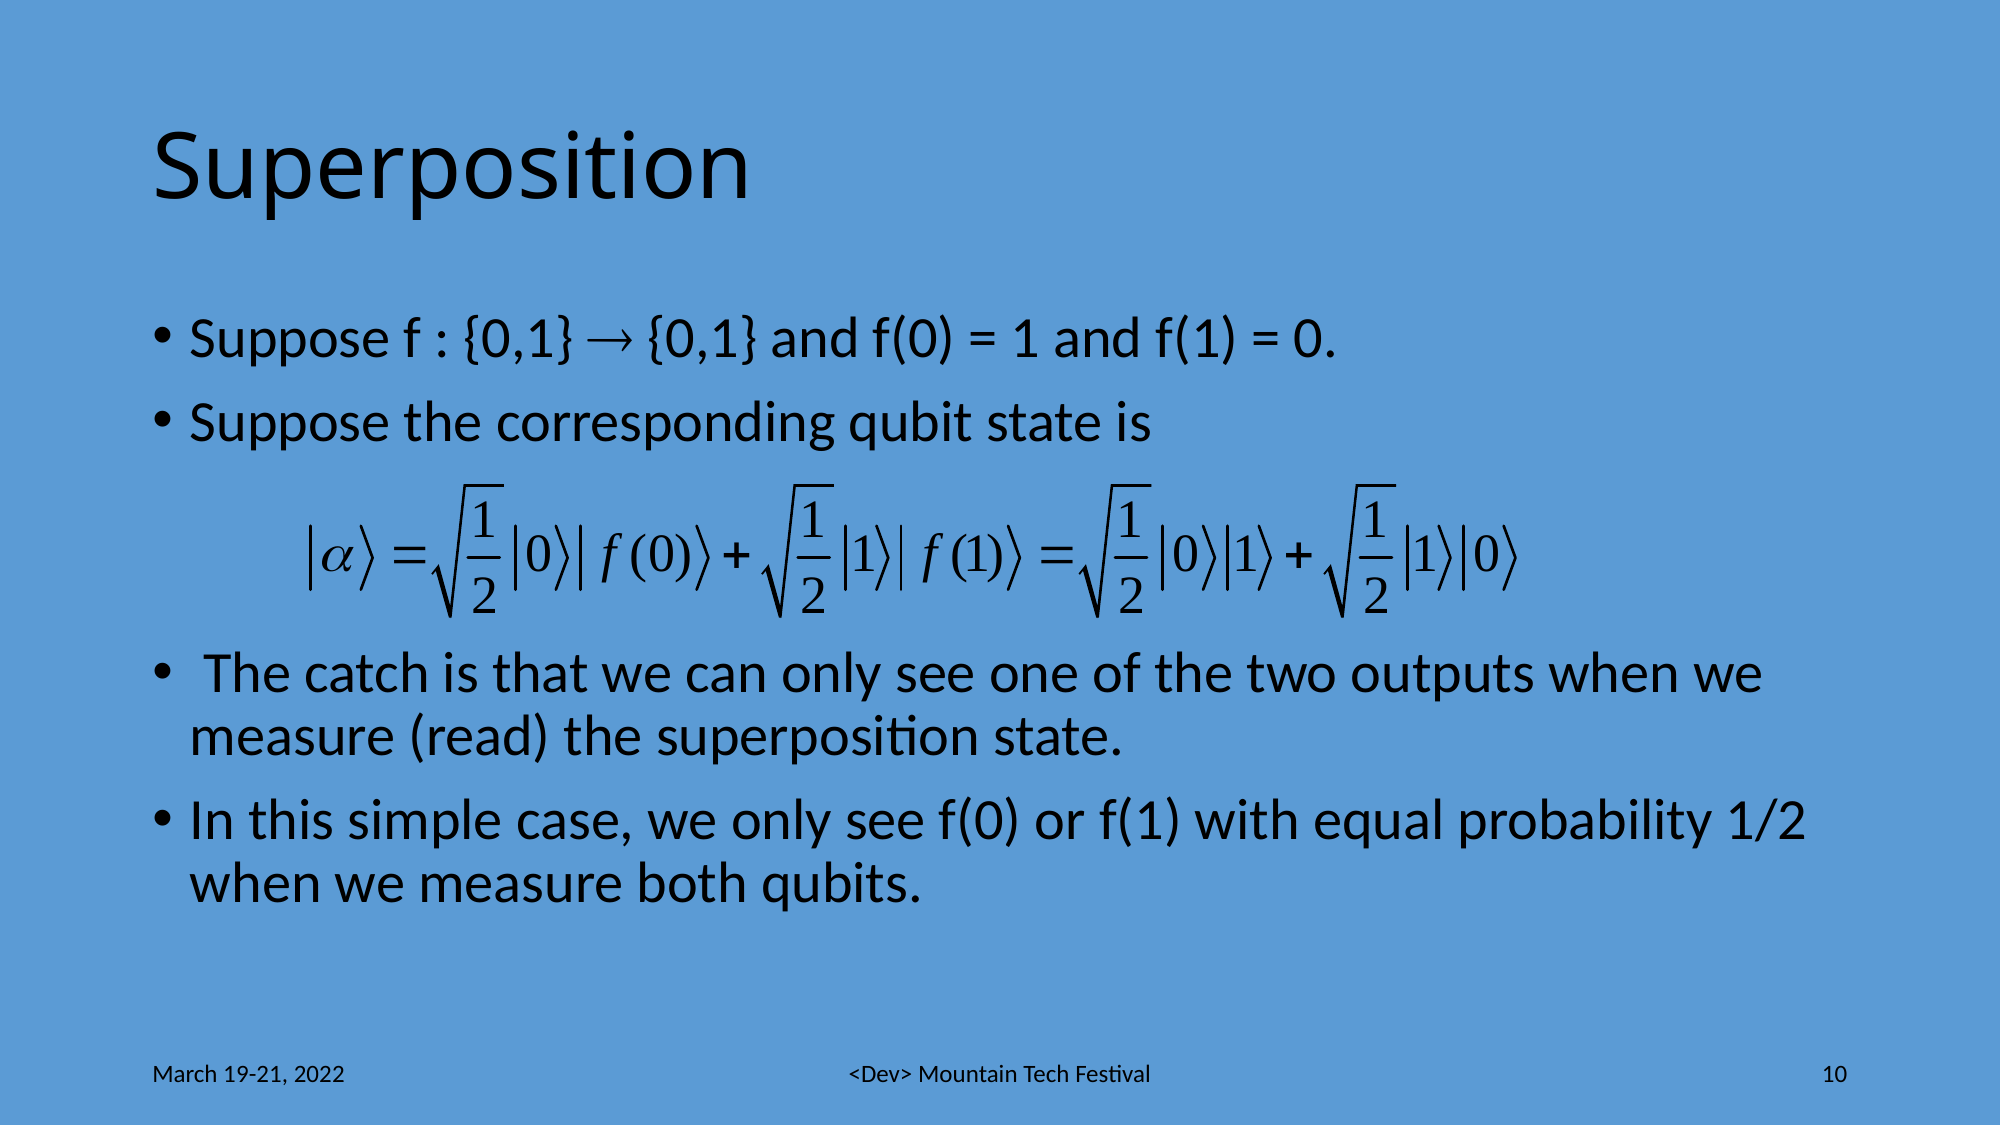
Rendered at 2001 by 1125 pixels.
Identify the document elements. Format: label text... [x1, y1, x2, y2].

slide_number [137, 1042, 588, 1103]
title Superposition [137, 59, 1863, 278]
slide_number 10 [1412, 1042, 1863, 1103]
footer <Dev> Mountain Tech Festival [662, 1042, 1338, 1103]
list Suppose f : {0,1}  {0,1} and f(0) = 1 and f(1) = 0. Suppose the corresponding qubit state is The catch is that we can only see one of the two outputs when we measure (read) the superposition state. In this simple case, we only see f(0) or f(1) with equal probability 1/2 when we measure both qubits. [137, 299, 1863, 1014]
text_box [299, 472, 1527, 630]
